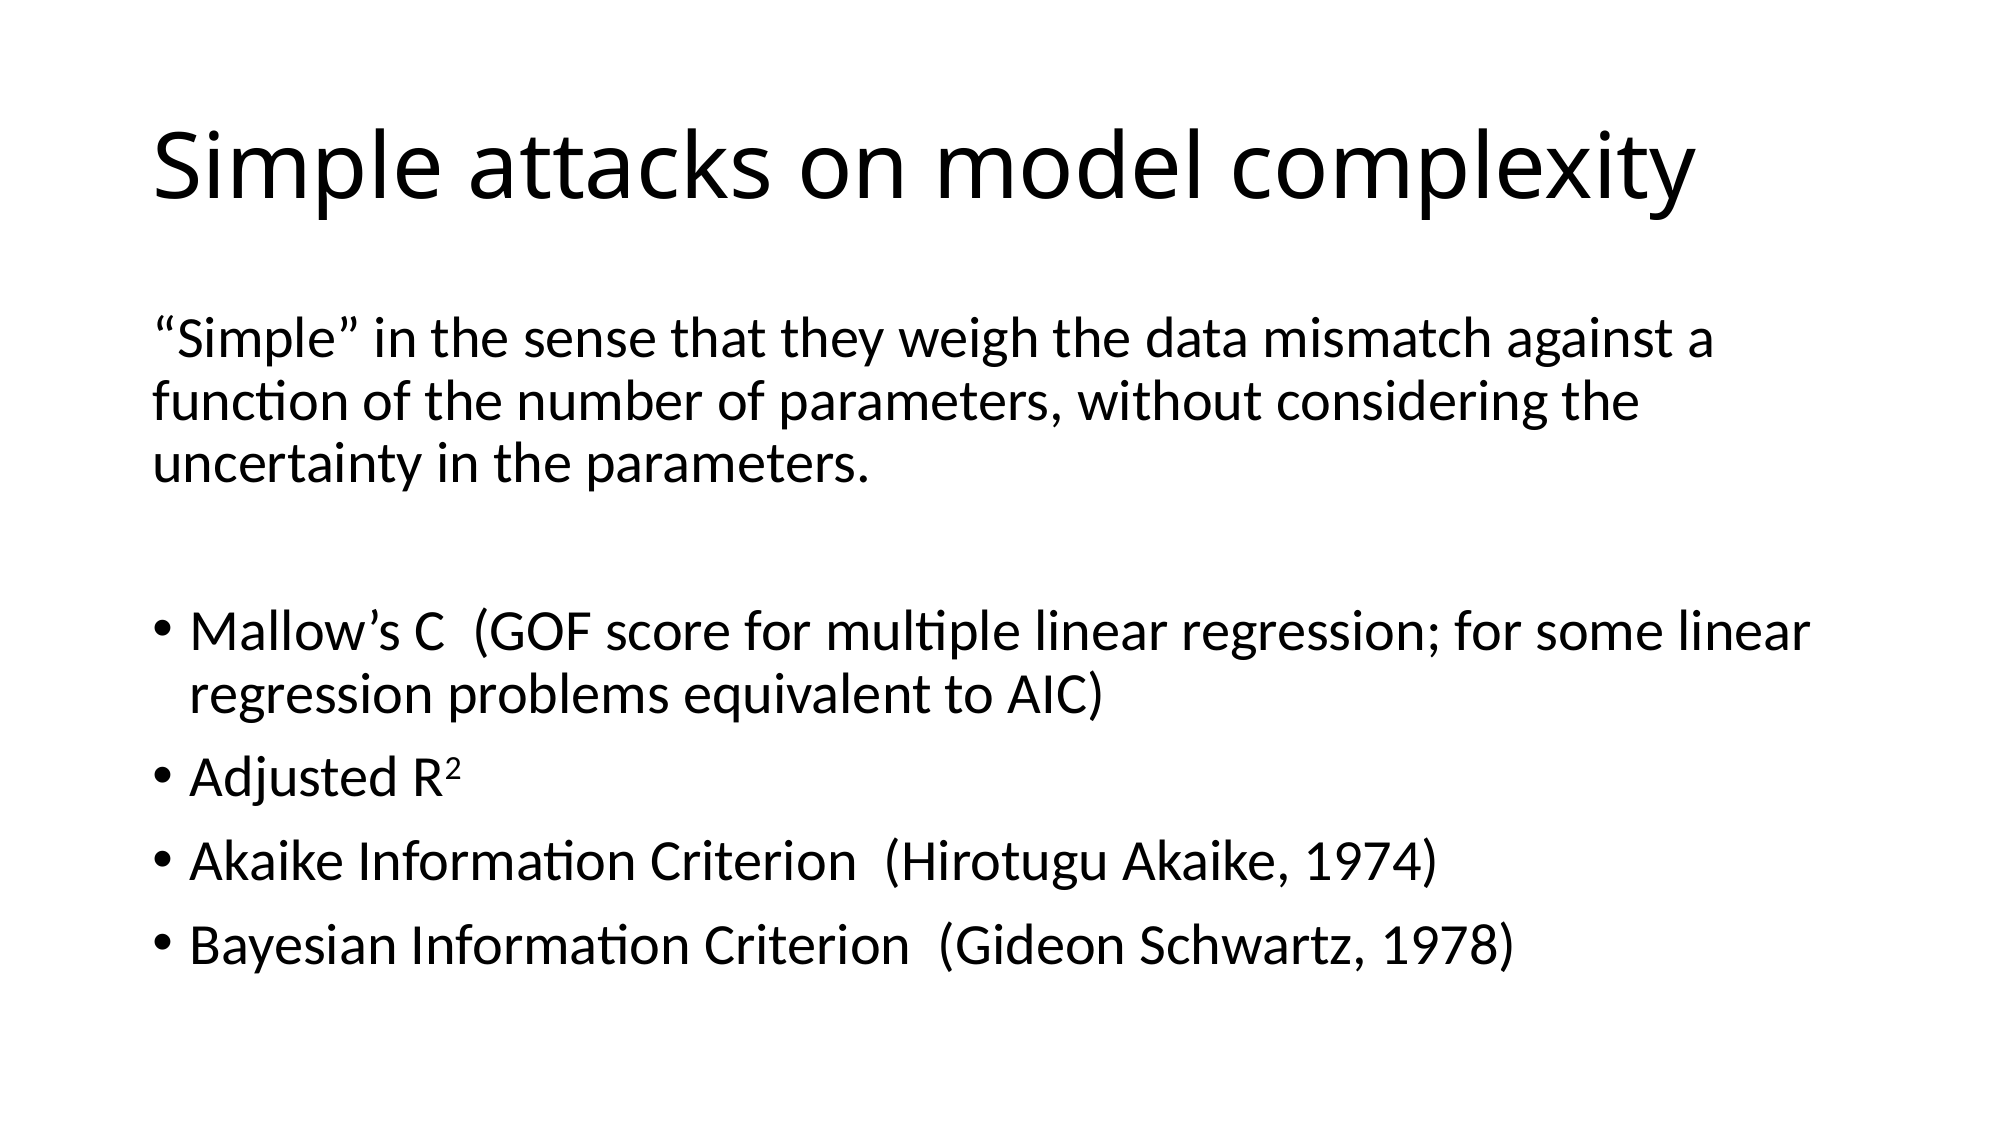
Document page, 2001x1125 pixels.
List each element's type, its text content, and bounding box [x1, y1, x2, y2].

list “Simple” in the sense that they weigh the data mismatch against a function of the number of parameters, without considering the uncertainty in the parameters. Mallow’s C (GOF score for multiple linear regression; for some linear regression problems equivalent to AIC) Adjusted R2 Akaike Information Criterion (Hirotugu Akaike, 1974) Bayesian Information Criterion (Gideon Schwartz, 1978) [137, 299, 1863, 1014]
title Simple attacks on model complexity [137, 59, 1863, 278]
